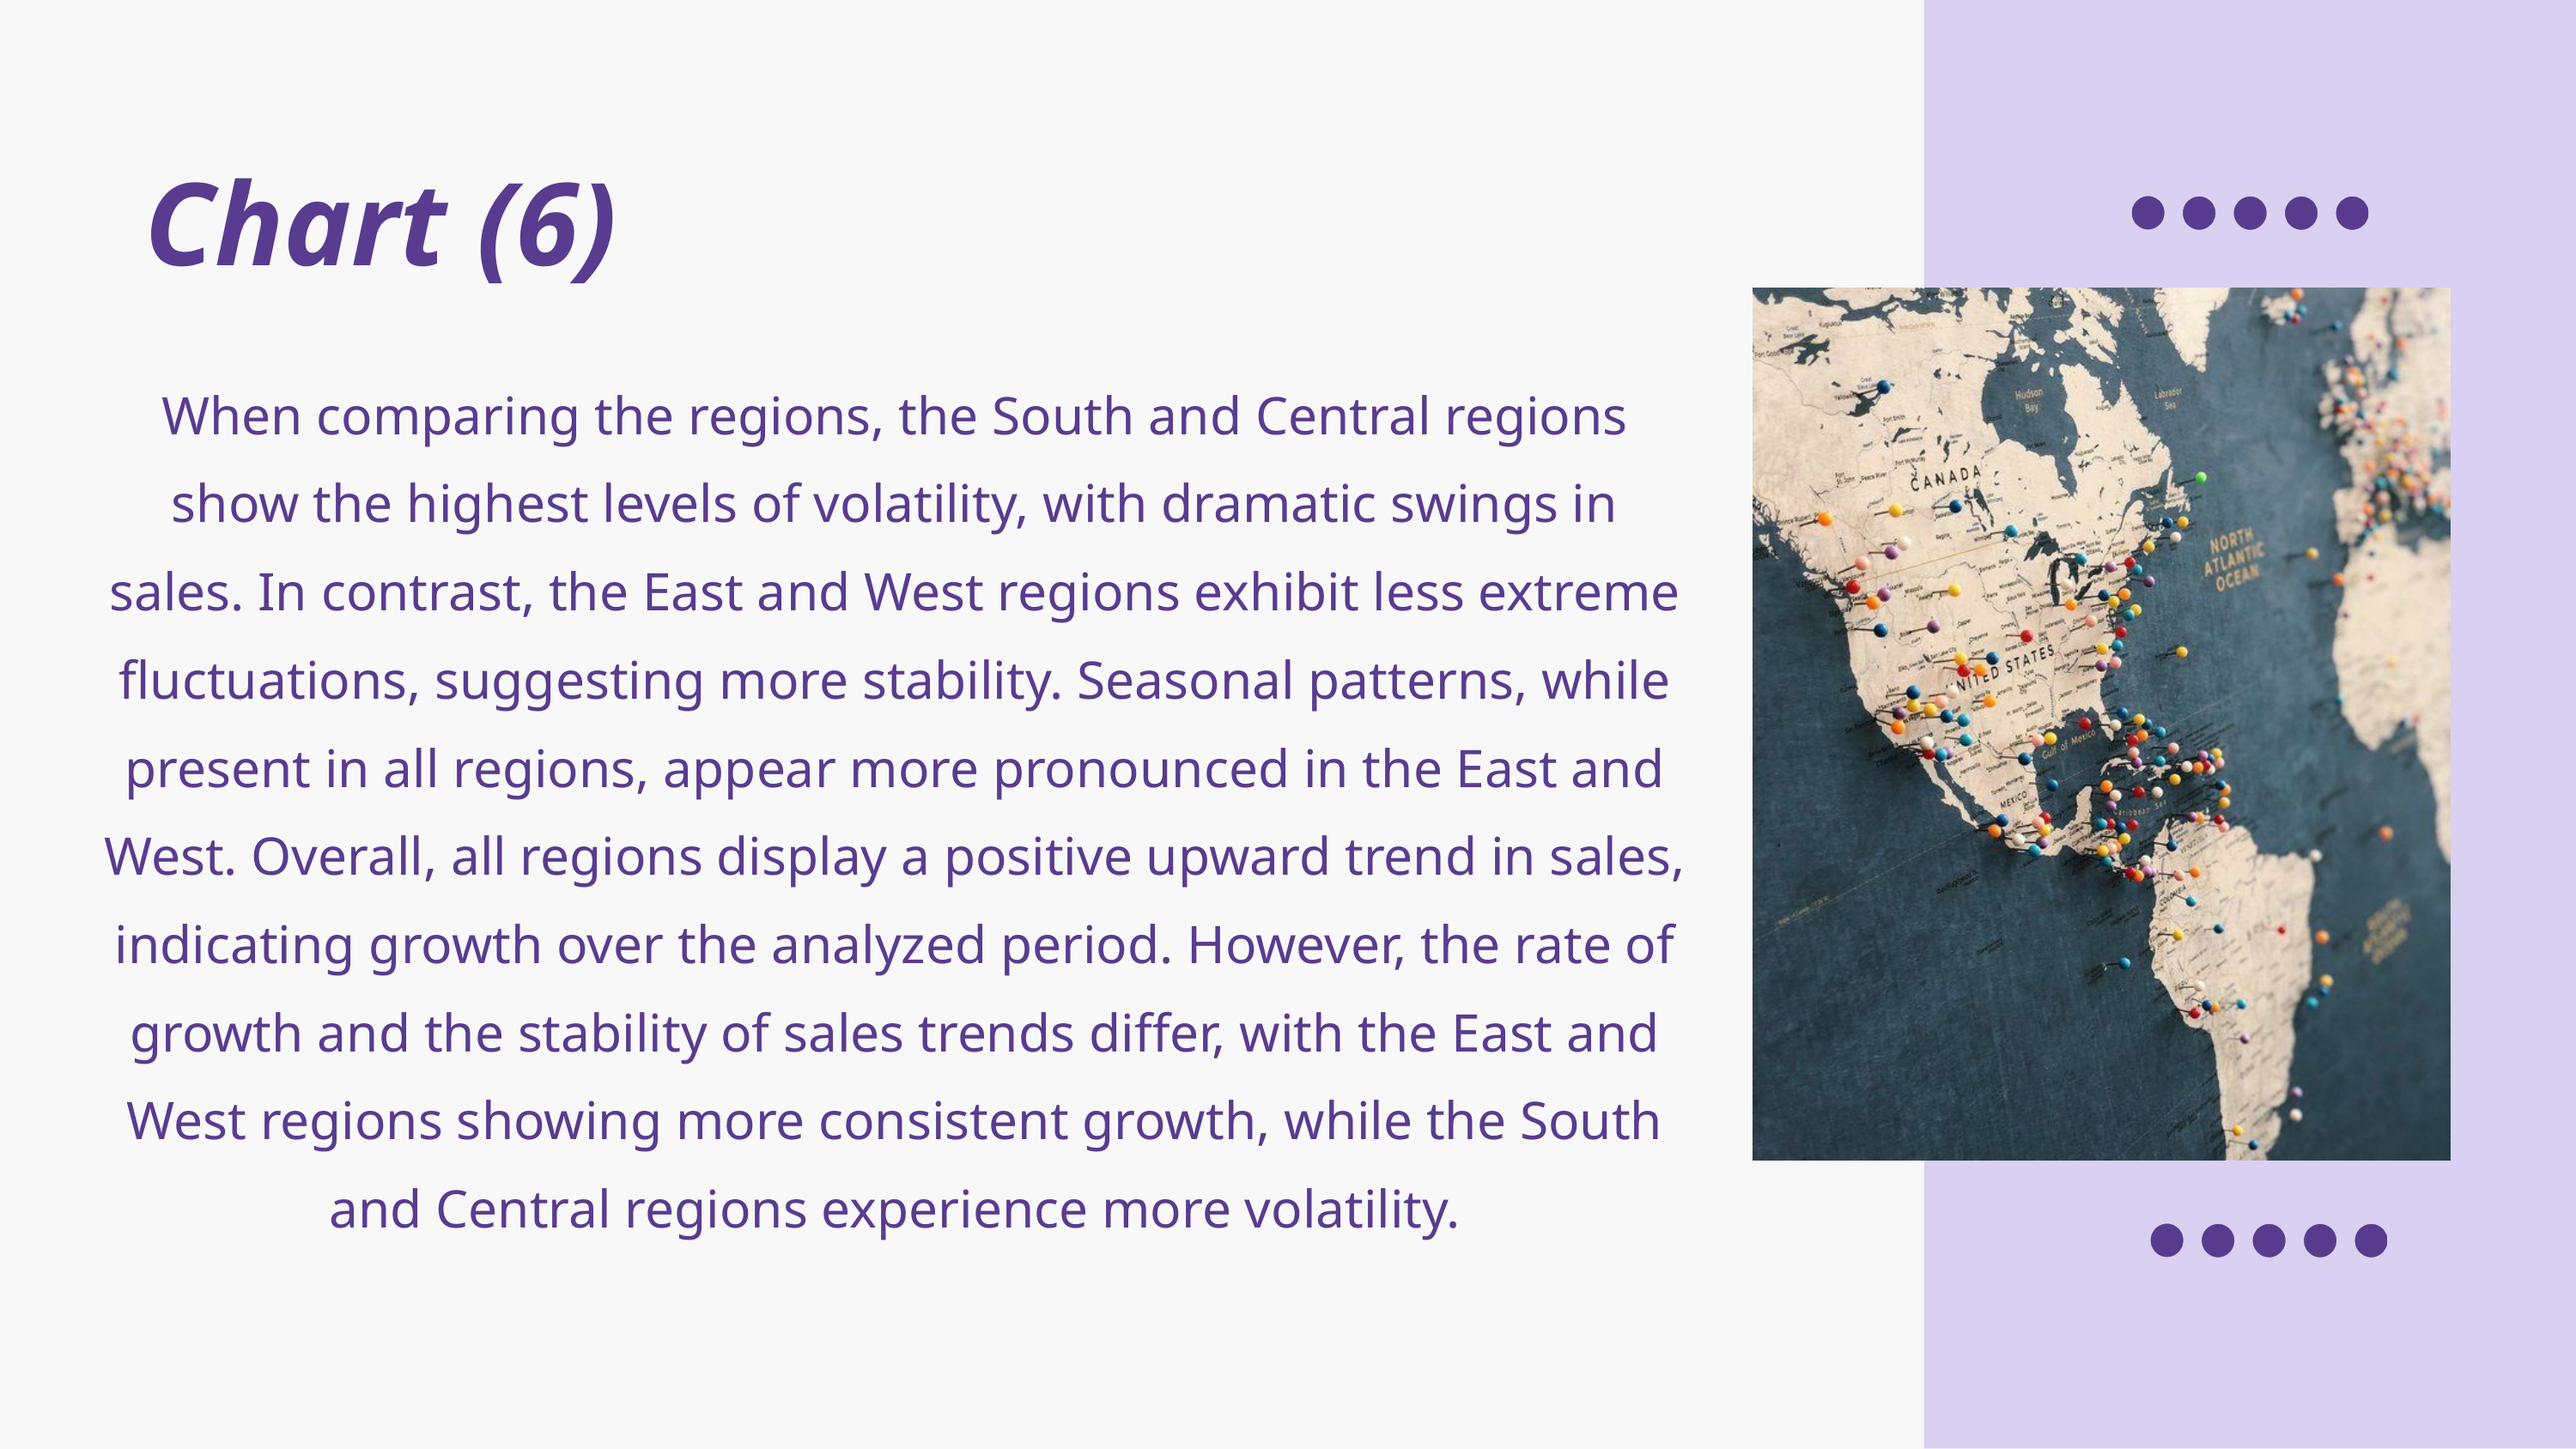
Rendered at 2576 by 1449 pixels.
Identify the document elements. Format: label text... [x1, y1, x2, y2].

text_box Chart (6) [144, 129, 1647, 289]
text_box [1923, 0, 2576, 1449]
text_box [1753, 288, 1918, 1161]
text_box When comparing the regions, the South and Central regions show the highest levels of volatility, with dramatic swings in sales. In contrast, the East and West regions exhibit less extreme fluctuations, suggesting more stability. Seasonal patterns, while present in all regions, appear more pronounced in the East and West. Overall, all regions display a positive upward trend in sales, indicating growth over the analyzed period. However, the rate of growth and the stability of sales trends differ, with the East and West regions showing more consistent growth, while the South and Central regions experience more volatility. [102, 356, 1689, 1239]
